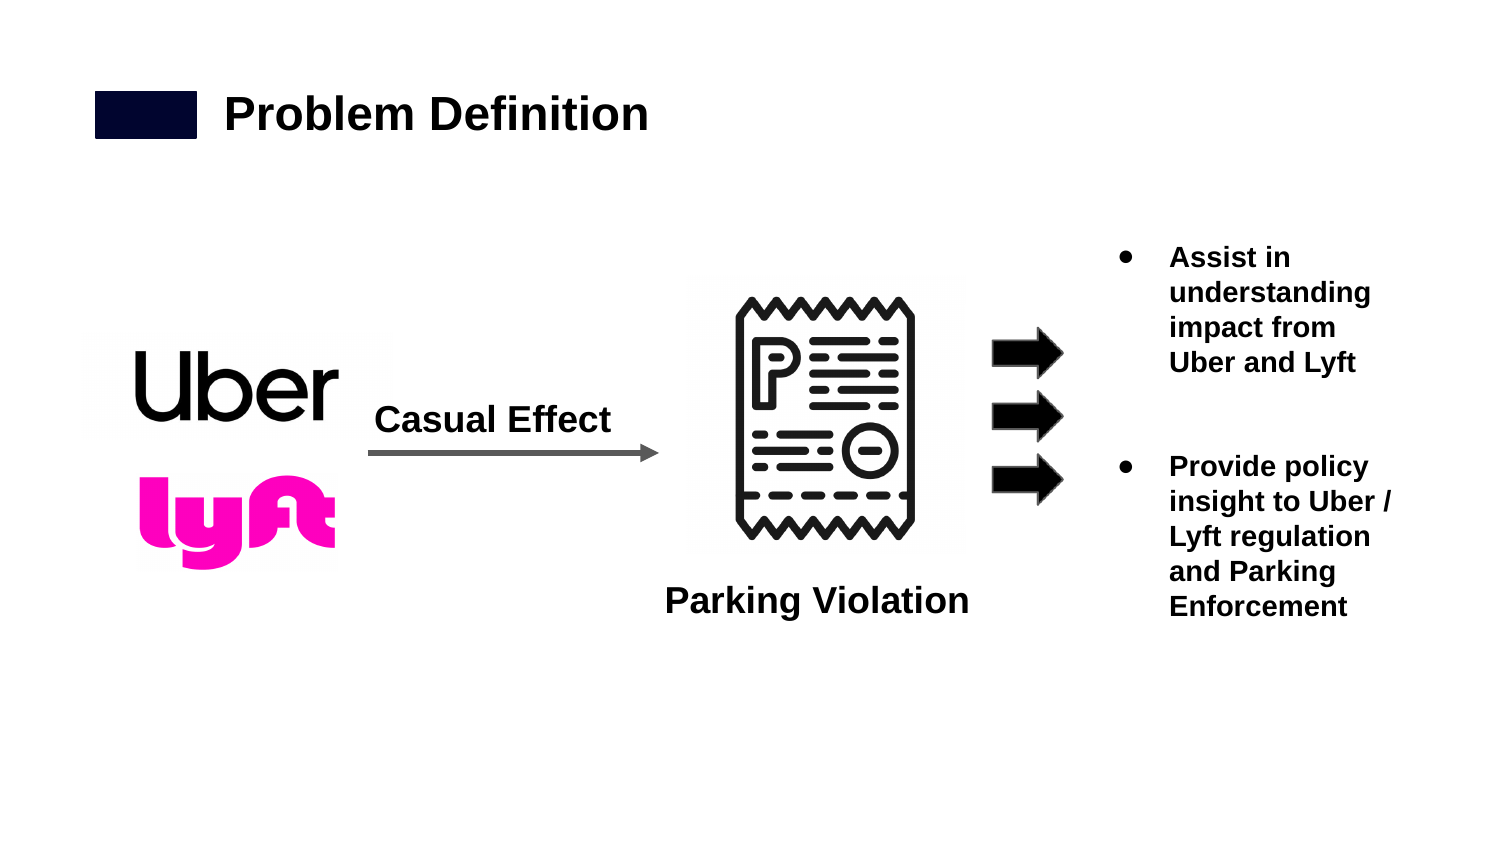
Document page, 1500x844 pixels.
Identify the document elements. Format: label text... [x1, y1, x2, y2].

picture [686, 275, 1086, 555]
text_box Parking Violation [649, 561, 1003, 620]
text_box [95, 91, 197, 138]
text_box Problem Definition [90, 76, 750, 175]
text_box Assist in understanding impact from Uber and Lyft Provide policy insight to Uber / Lyft regulation and Parking Enforcement [1079, 222, 1419, 644]
picture [136, 473, 339, 572]
picture [81, 331, 394, 441]
text_box Casual Effect [359, 380, 638, 449]
